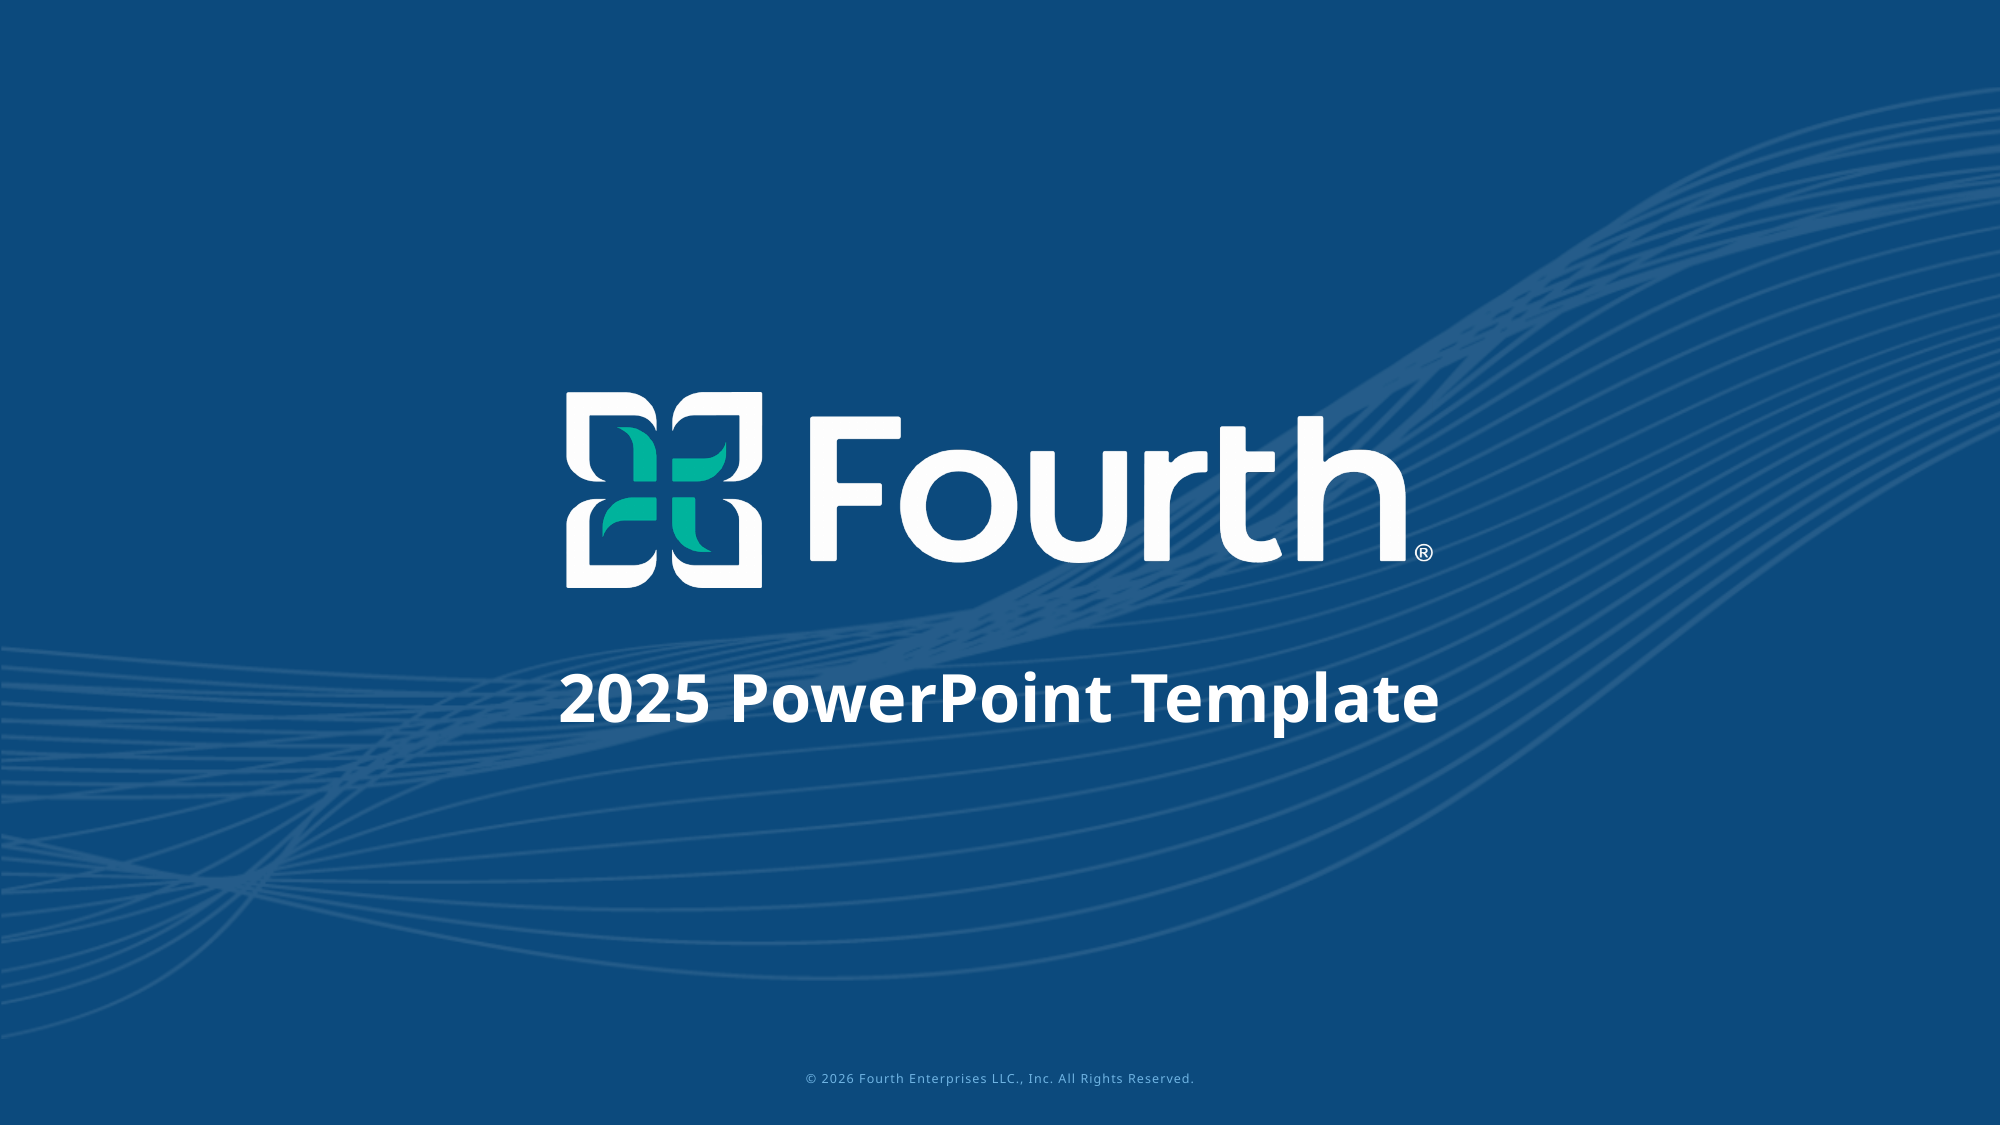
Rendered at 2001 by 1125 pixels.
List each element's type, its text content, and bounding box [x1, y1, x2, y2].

picture [566, 392, 1433, 588]
title 2025 PowerPoint Template [393, 656, 1607, 1032]
